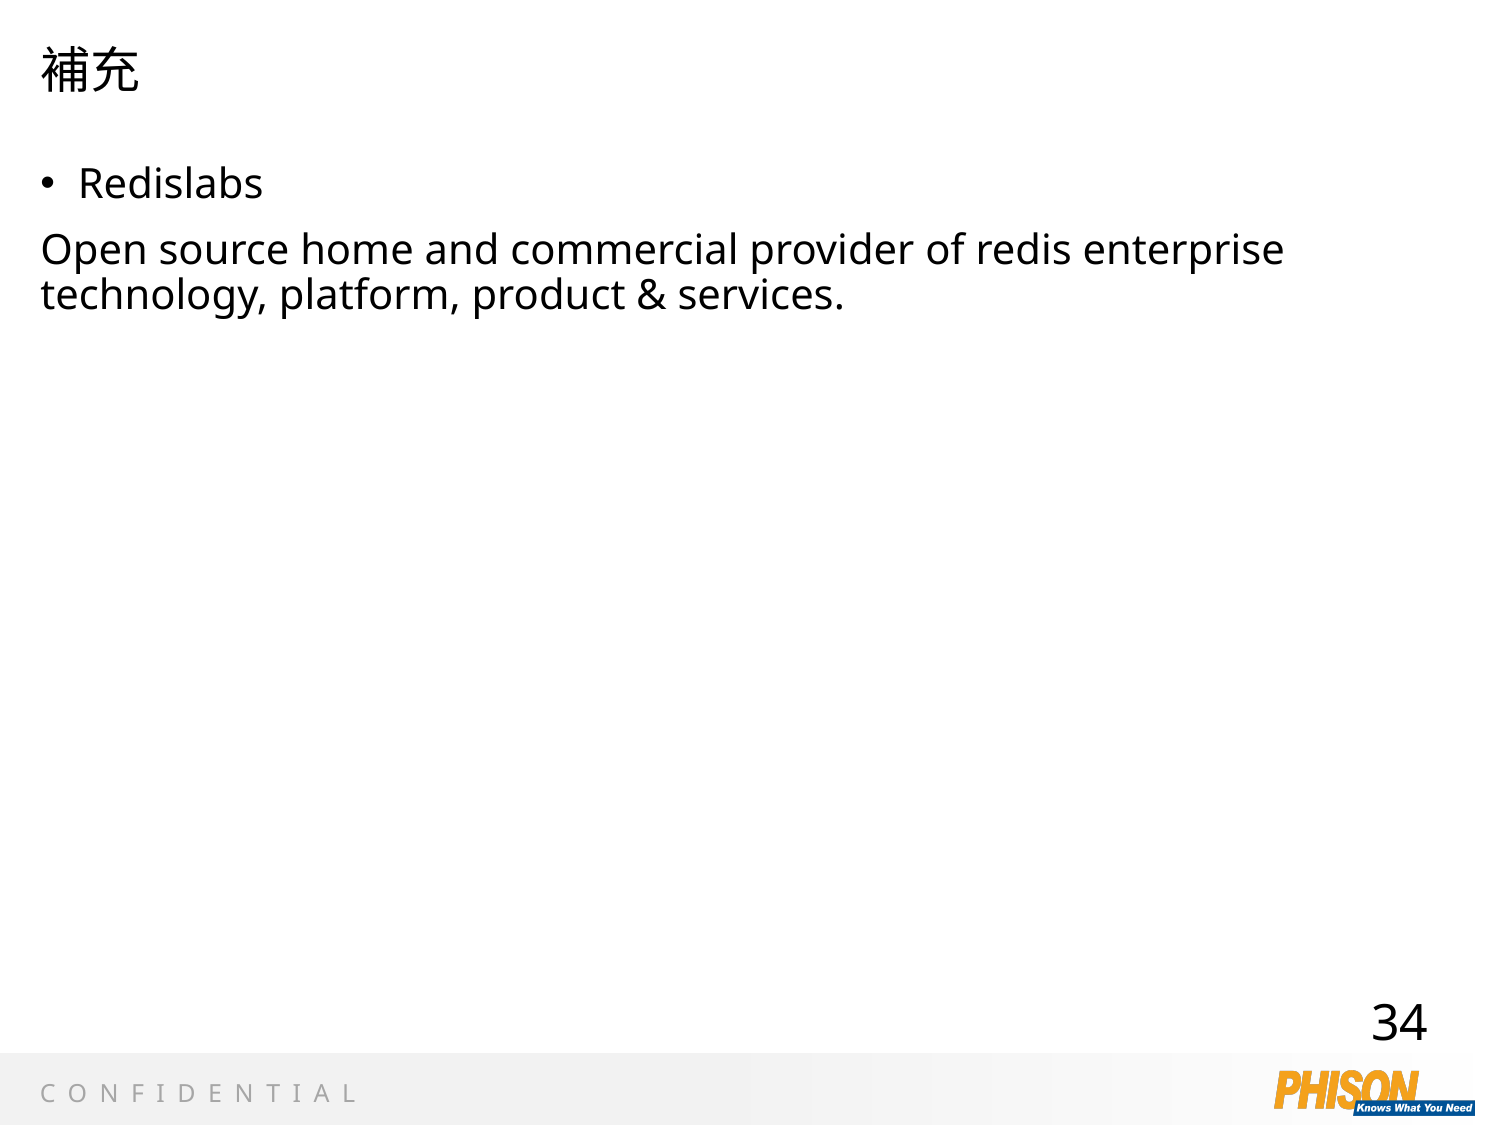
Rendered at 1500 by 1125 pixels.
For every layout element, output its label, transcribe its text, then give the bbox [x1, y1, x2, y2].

title 補充 [25, 20, 1475, 125]
picture [1274, 1070, 1475, 1116]
list Redislabs Open source home and commercial provider of redis enterprise technology, platform, product & services. [25, 154, 1475, 1008]
slide_number 34 [1105, 982, 1443, 1043]
